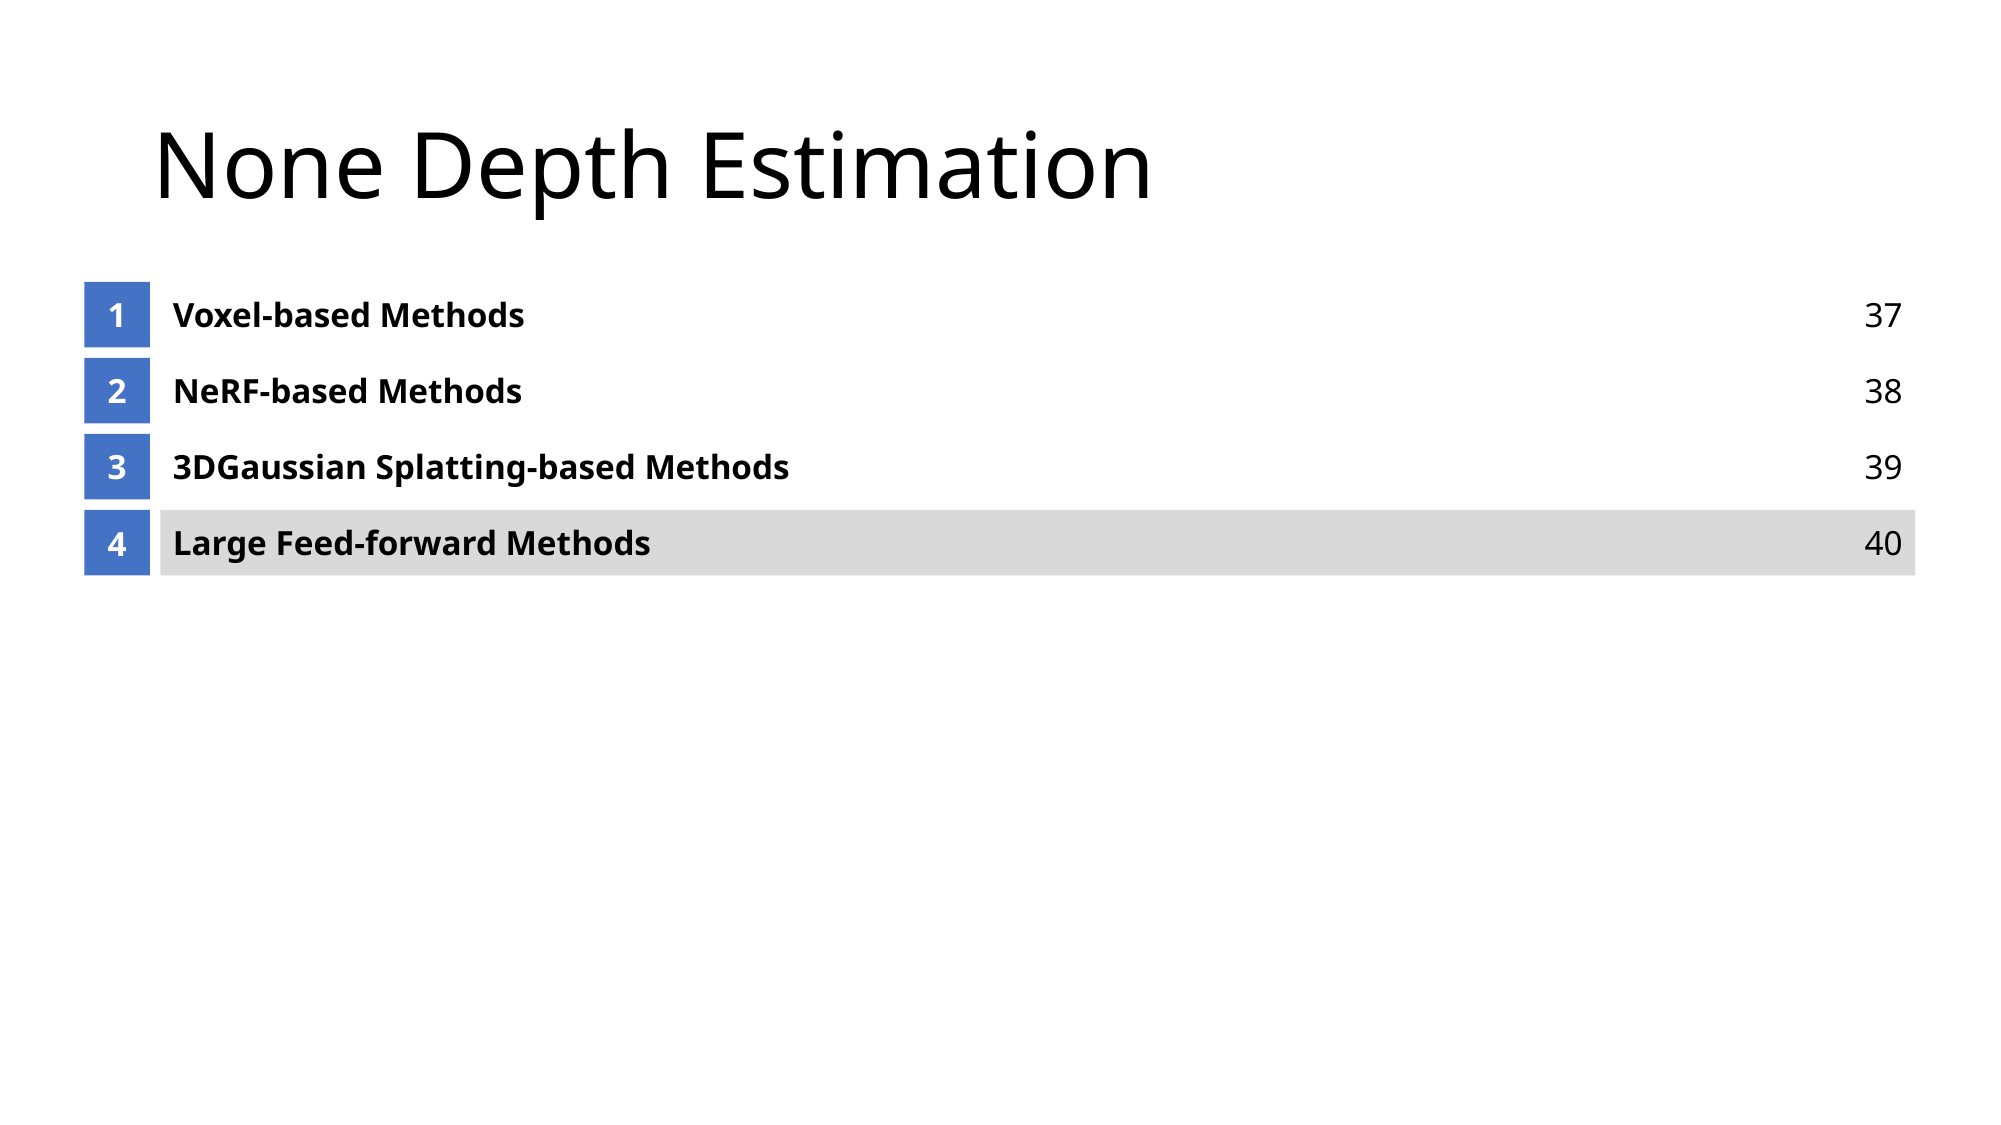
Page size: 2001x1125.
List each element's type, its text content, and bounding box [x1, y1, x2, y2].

text_box [1904, 509, 1916, 577]
text_box 4 [83, 509, 151, 577]
text_box Large Feed-forward Methods [159, 509, 751, 577]
title None Depth Estimation [137, 59, 1863, 278]
text_box NeRF-based Methods [159, 357, 751, 424]
text_box [751, 509, 1884, 577]
text_box 1 [83, 281, 151, 348]
text_box Voxel-based Methods [159, 281, 751, 348]
text_box 39 [1884, 433, 1904, 500]
text_box 3 [83, 433, 151, 500]
text_box 37 [1884, 281, 1904, 348]
text_box 3DGaussian Splatting-based Methods [159, 433, 751, 500]
text_box 38 [1884, 357, 1904, 424]
text_box 2 [83, 357, 151, 424]
text_box 40 [1884, 509, 1904, 577]
